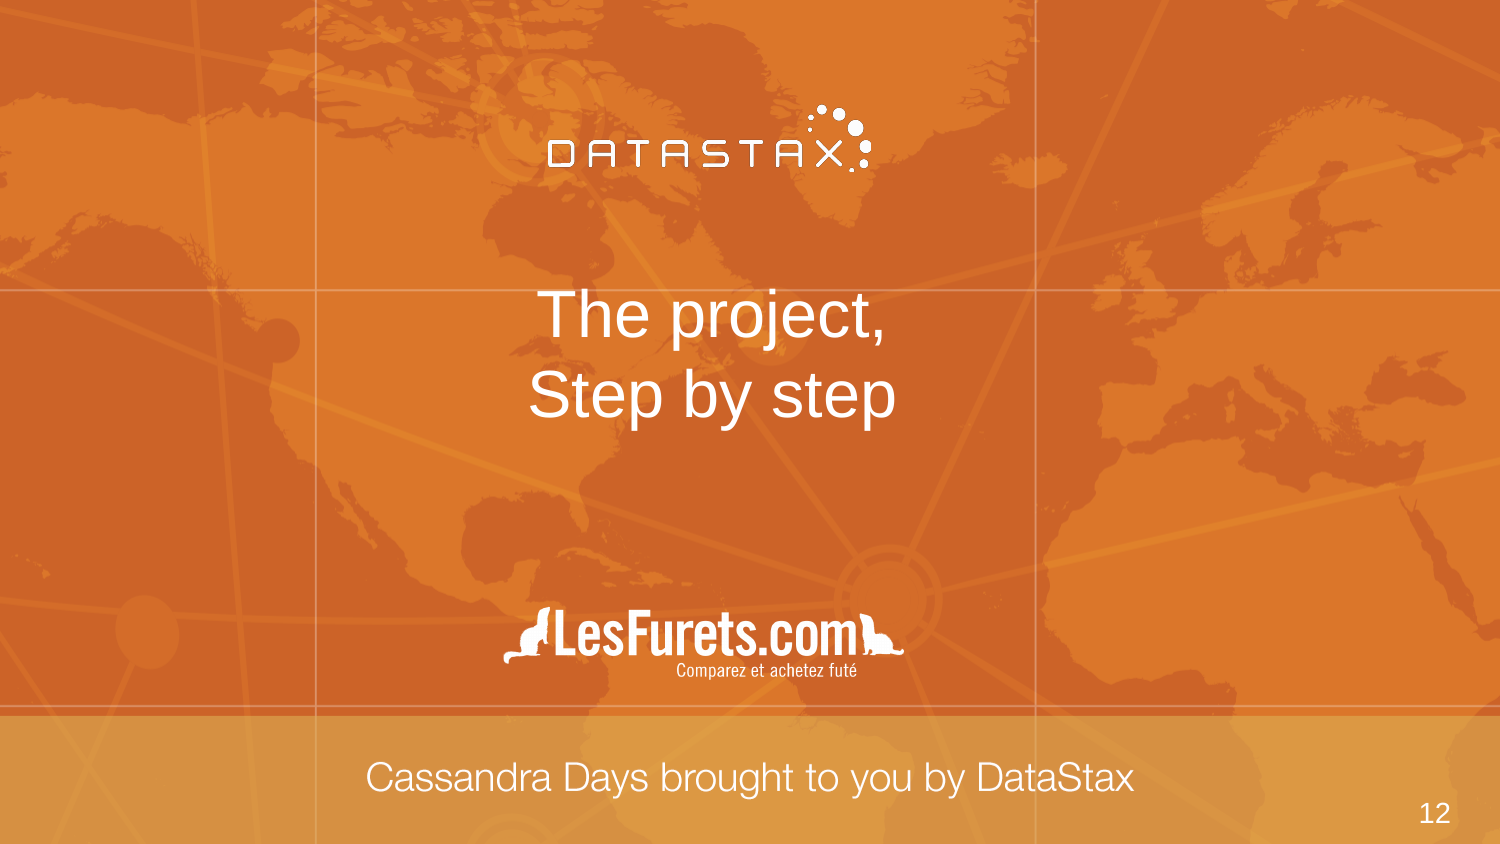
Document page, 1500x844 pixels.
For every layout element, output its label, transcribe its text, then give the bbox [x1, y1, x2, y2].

picture [0, 0, 1500, 844]
title The project, Step by step [75, 249, 1350, 431]
slide_number ‹#› [1403, 779, 1494, 844]
